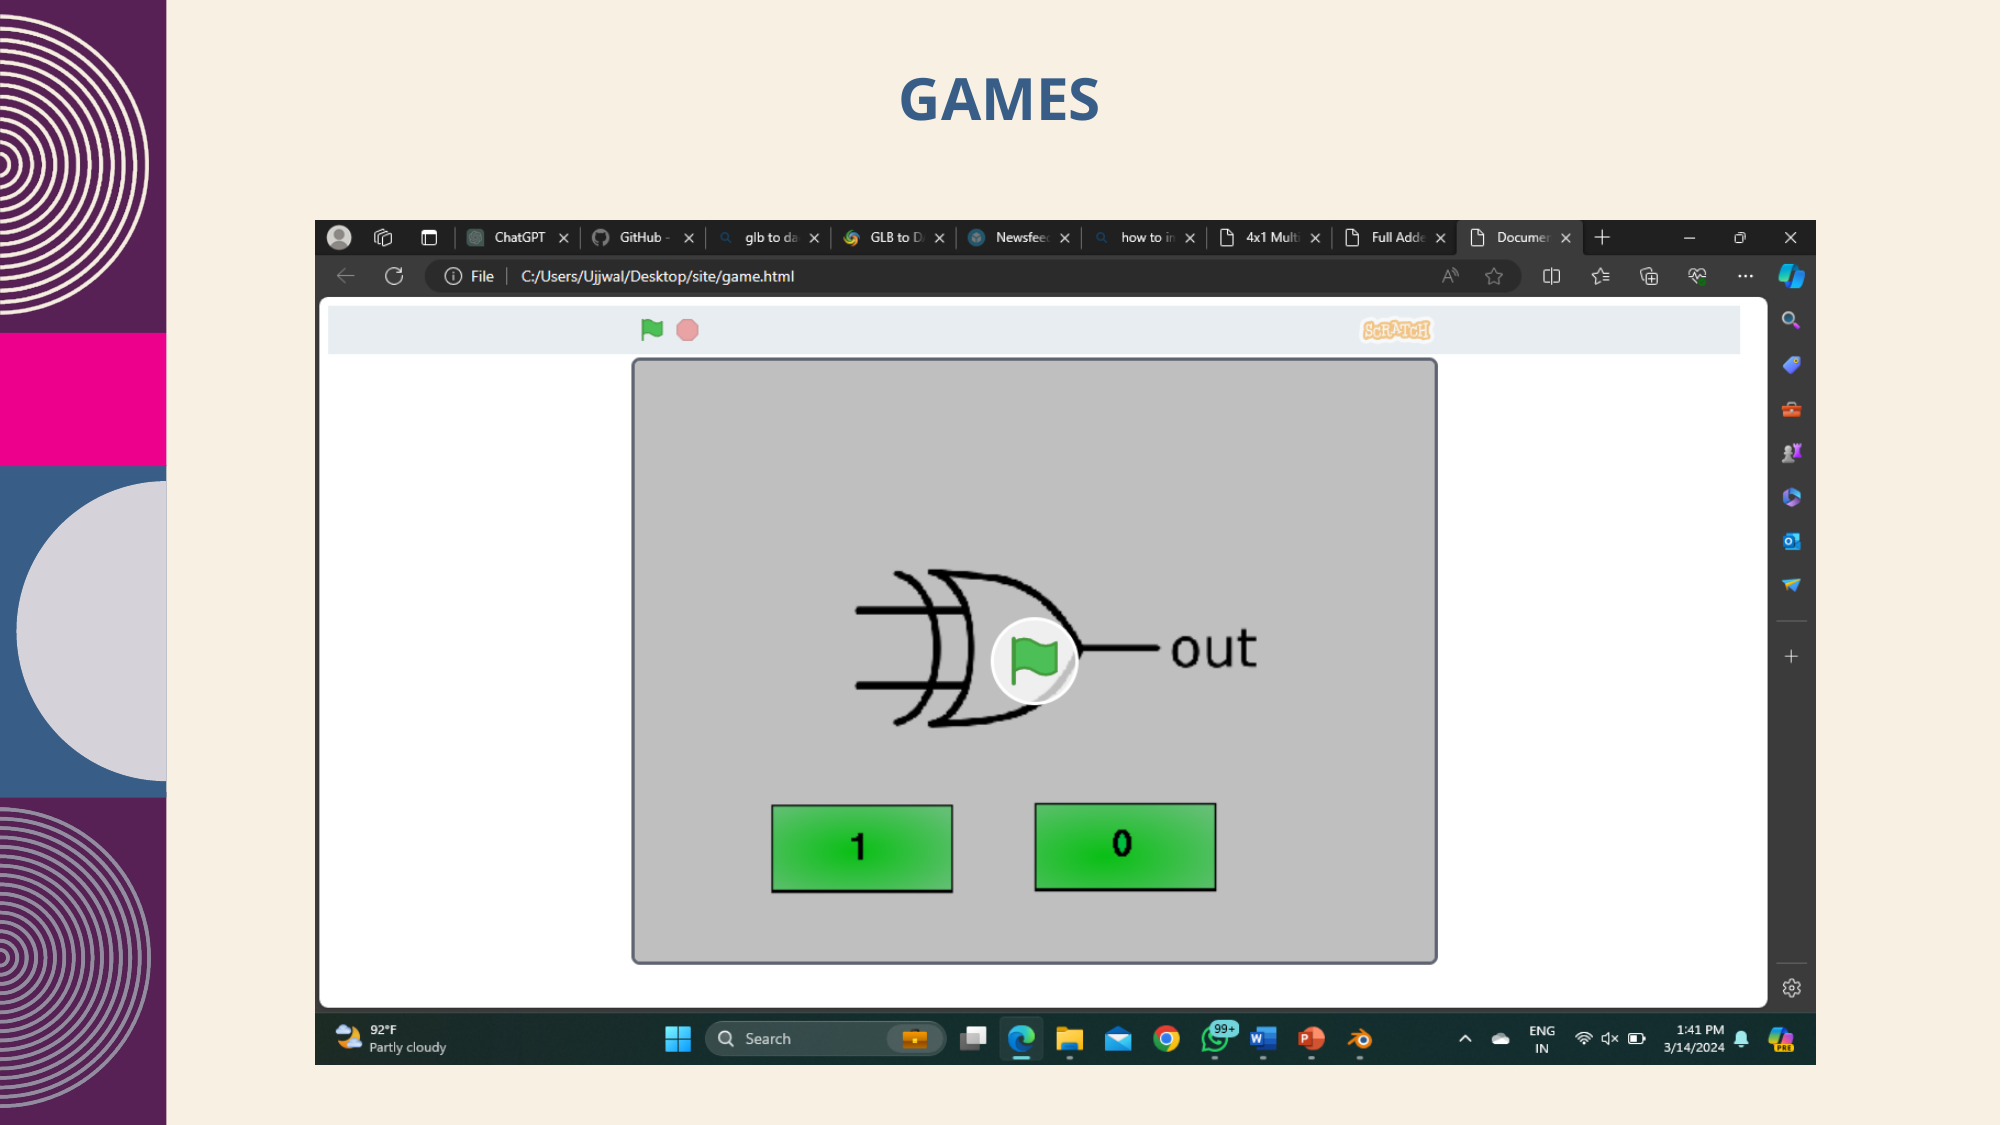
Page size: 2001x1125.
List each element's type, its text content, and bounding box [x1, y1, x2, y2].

picture [1, 808, 151, 1108]
picture [0, 15, 149, 314]
picture [315, 220, 1816, 1065]
text_box GAMES [500, 54, 1500, 140]
